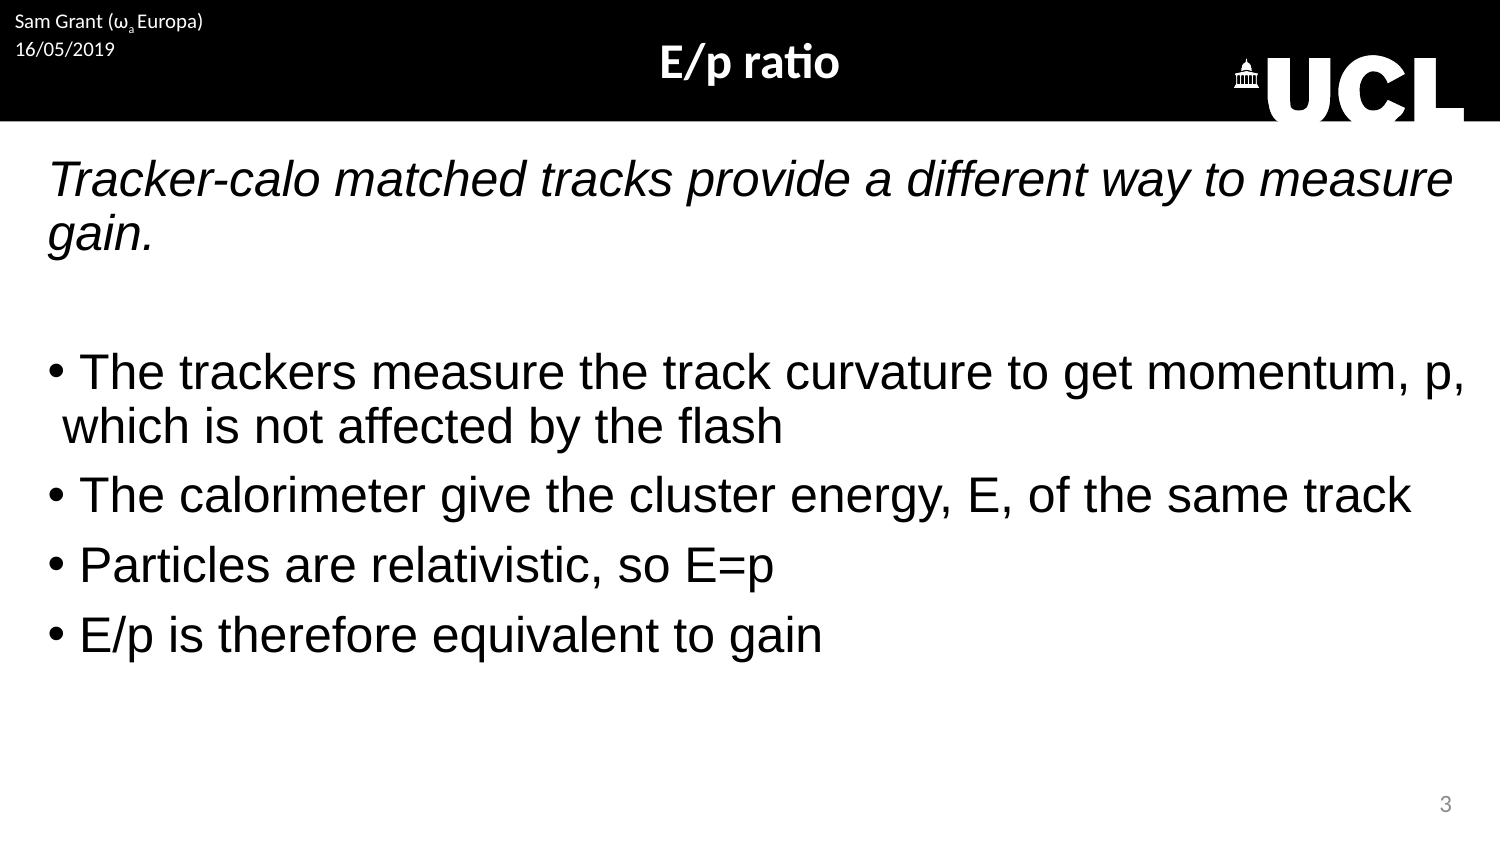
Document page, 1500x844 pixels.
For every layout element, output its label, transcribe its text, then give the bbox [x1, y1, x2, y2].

text_box E/p ratio [509, 20, 991, 96]
list Tracker-calo matched tracks provide a different way to measure gain. The trackers measure the track curvature to get momentum, p, which is not affected by the flash The calorimeter give the cluster energy, E, of the same track Particles are relativistic, so E=p E/p is therefore equivalent to gain [32, 145, 1500, 807]
picture [1234, 58, 1259, 88]
slide_number 2 [1129, 780, 1468, 826]
